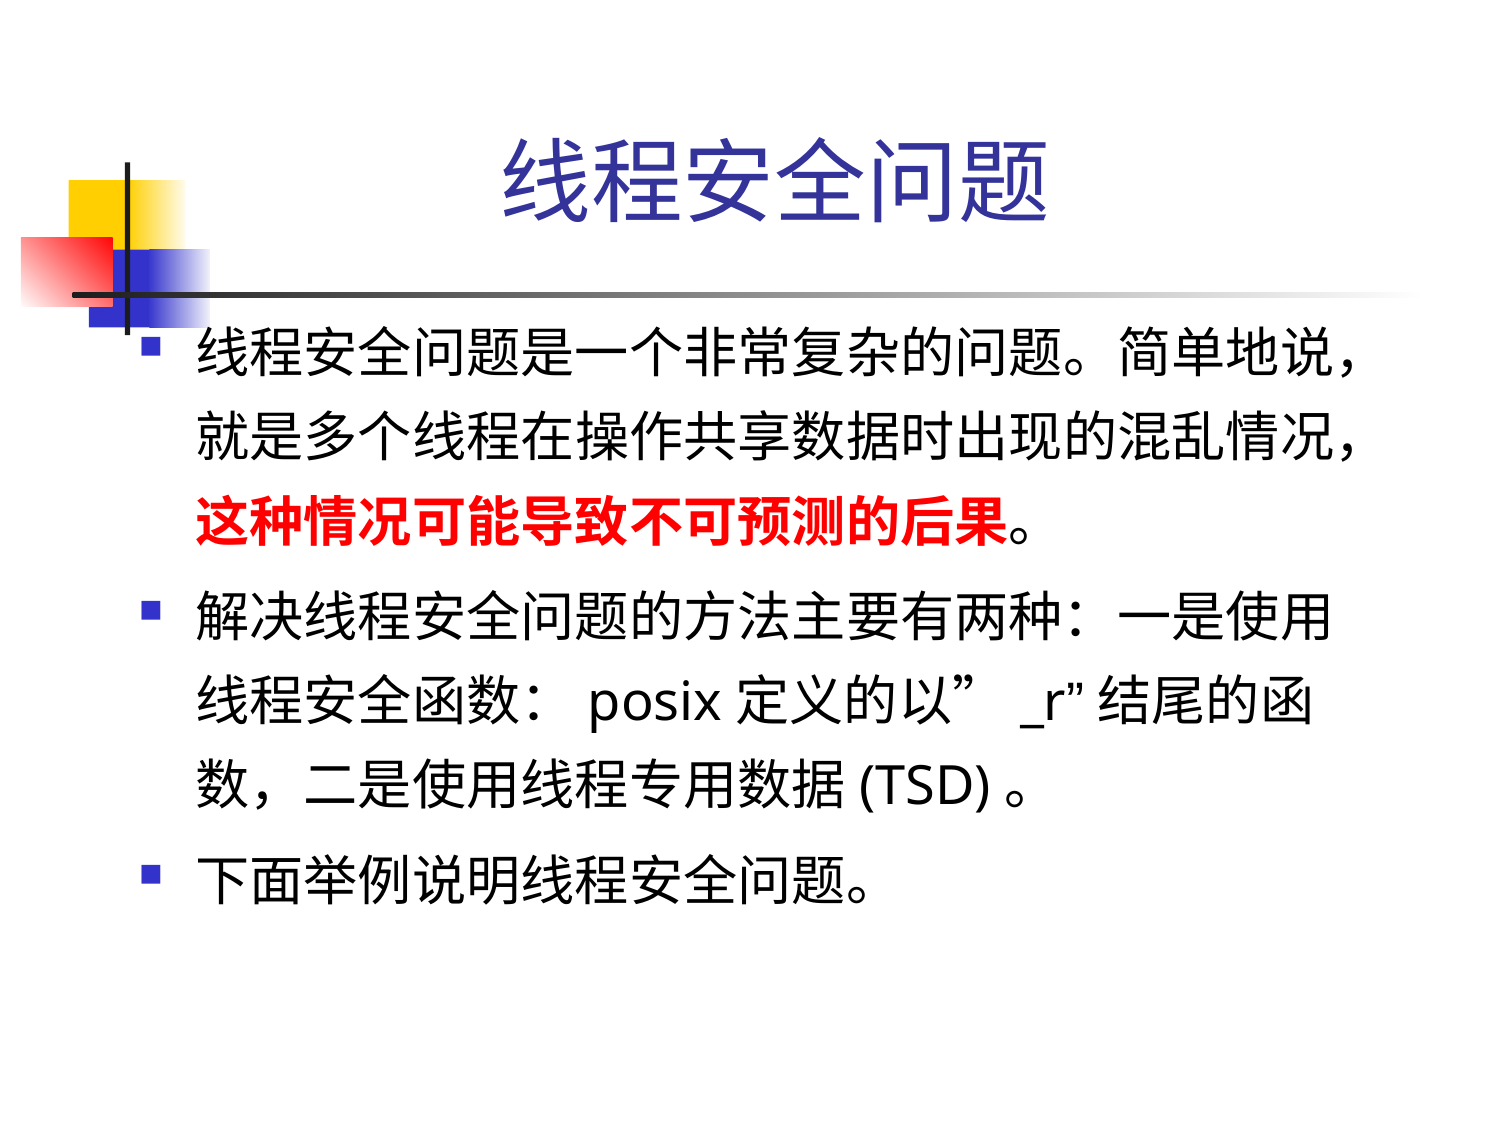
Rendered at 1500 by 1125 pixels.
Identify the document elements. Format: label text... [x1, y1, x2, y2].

list 线程安全问题是一个非常复杂的问题。简单地说，就是多个线程在操作共享数据时出现的混乱情况，这种情况可能导致不可预测的后果。 解决线程安全问题的方法主要有两种：一是使用线程安全函数：posix定义的以”_r”结尾的函数，二是使用线程专用数据(TSD)。 下面举例说明线程安全问题。 [123, 290, 1362, 1054]
title 线程安全问题 [135, 113, 1415, 242]
